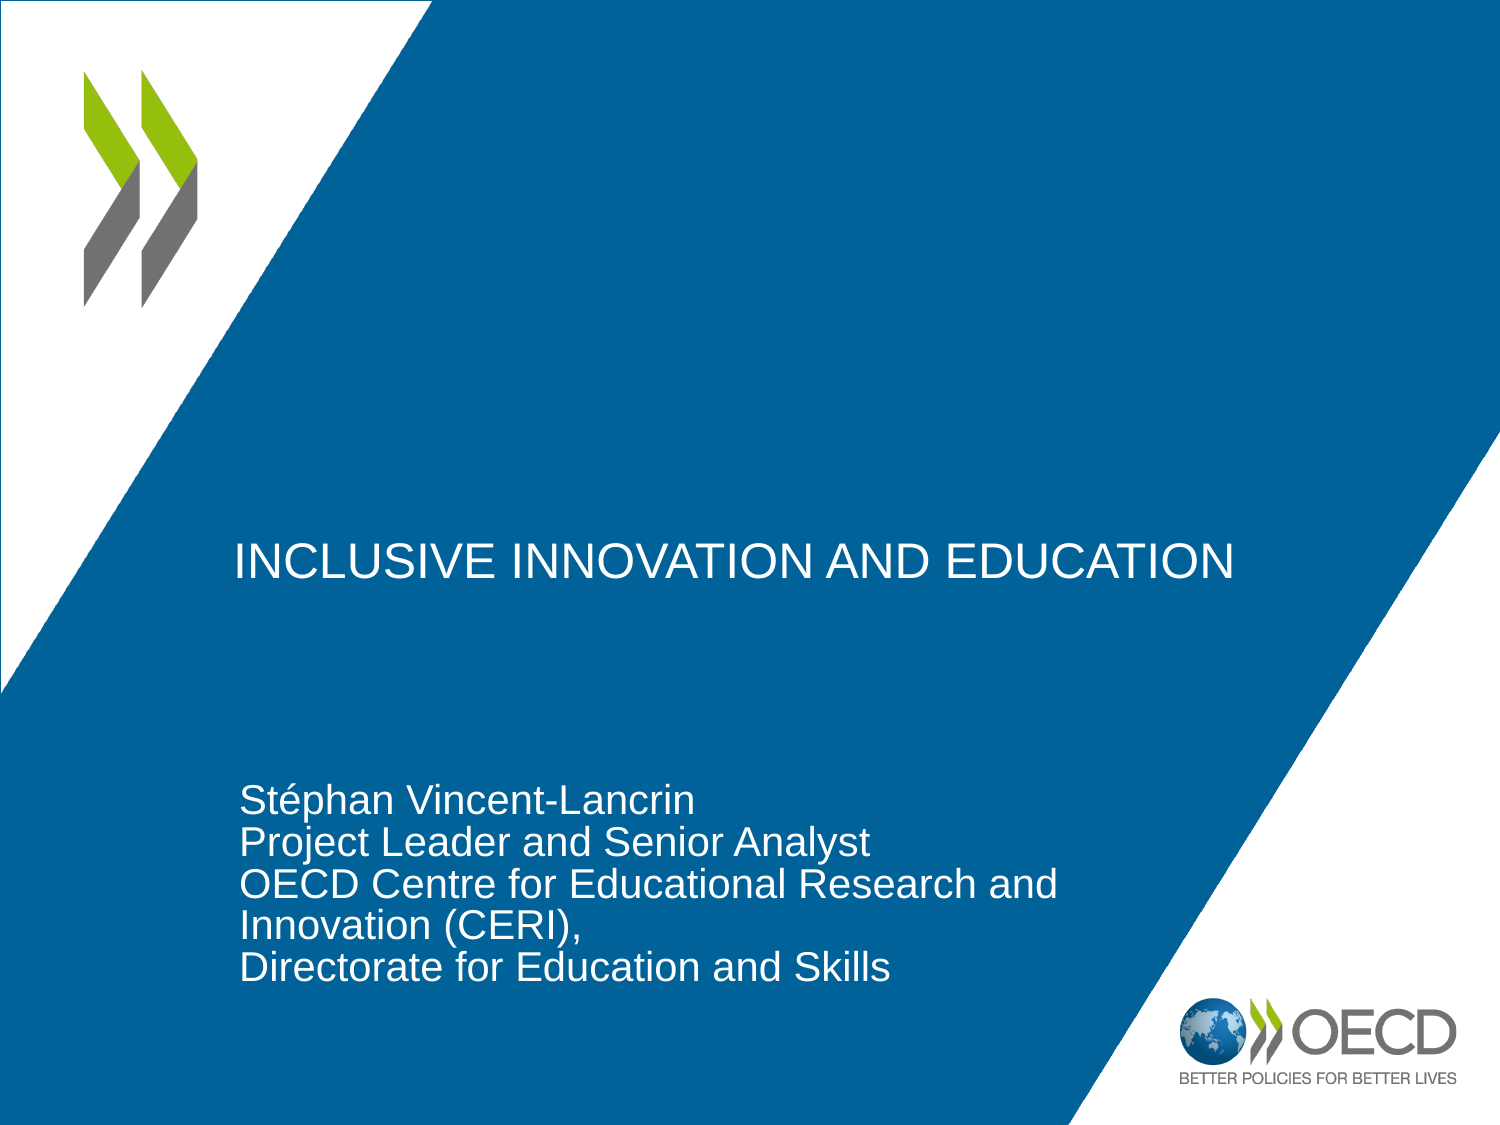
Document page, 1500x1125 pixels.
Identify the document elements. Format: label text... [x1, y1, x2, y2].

title inclusive innovation and education [218, 491, 1311, 596]
subtitle Stéphan Vincent-Lancrin Project Leader and Senior Analyst OECD Centre for Educational Research and Innovation (CERI), Directorate for Education and Skills [224, 774, 1258, 1086]
picture [1068, 431, 1500, 1125]
picture [1, 1, 432, 693]
